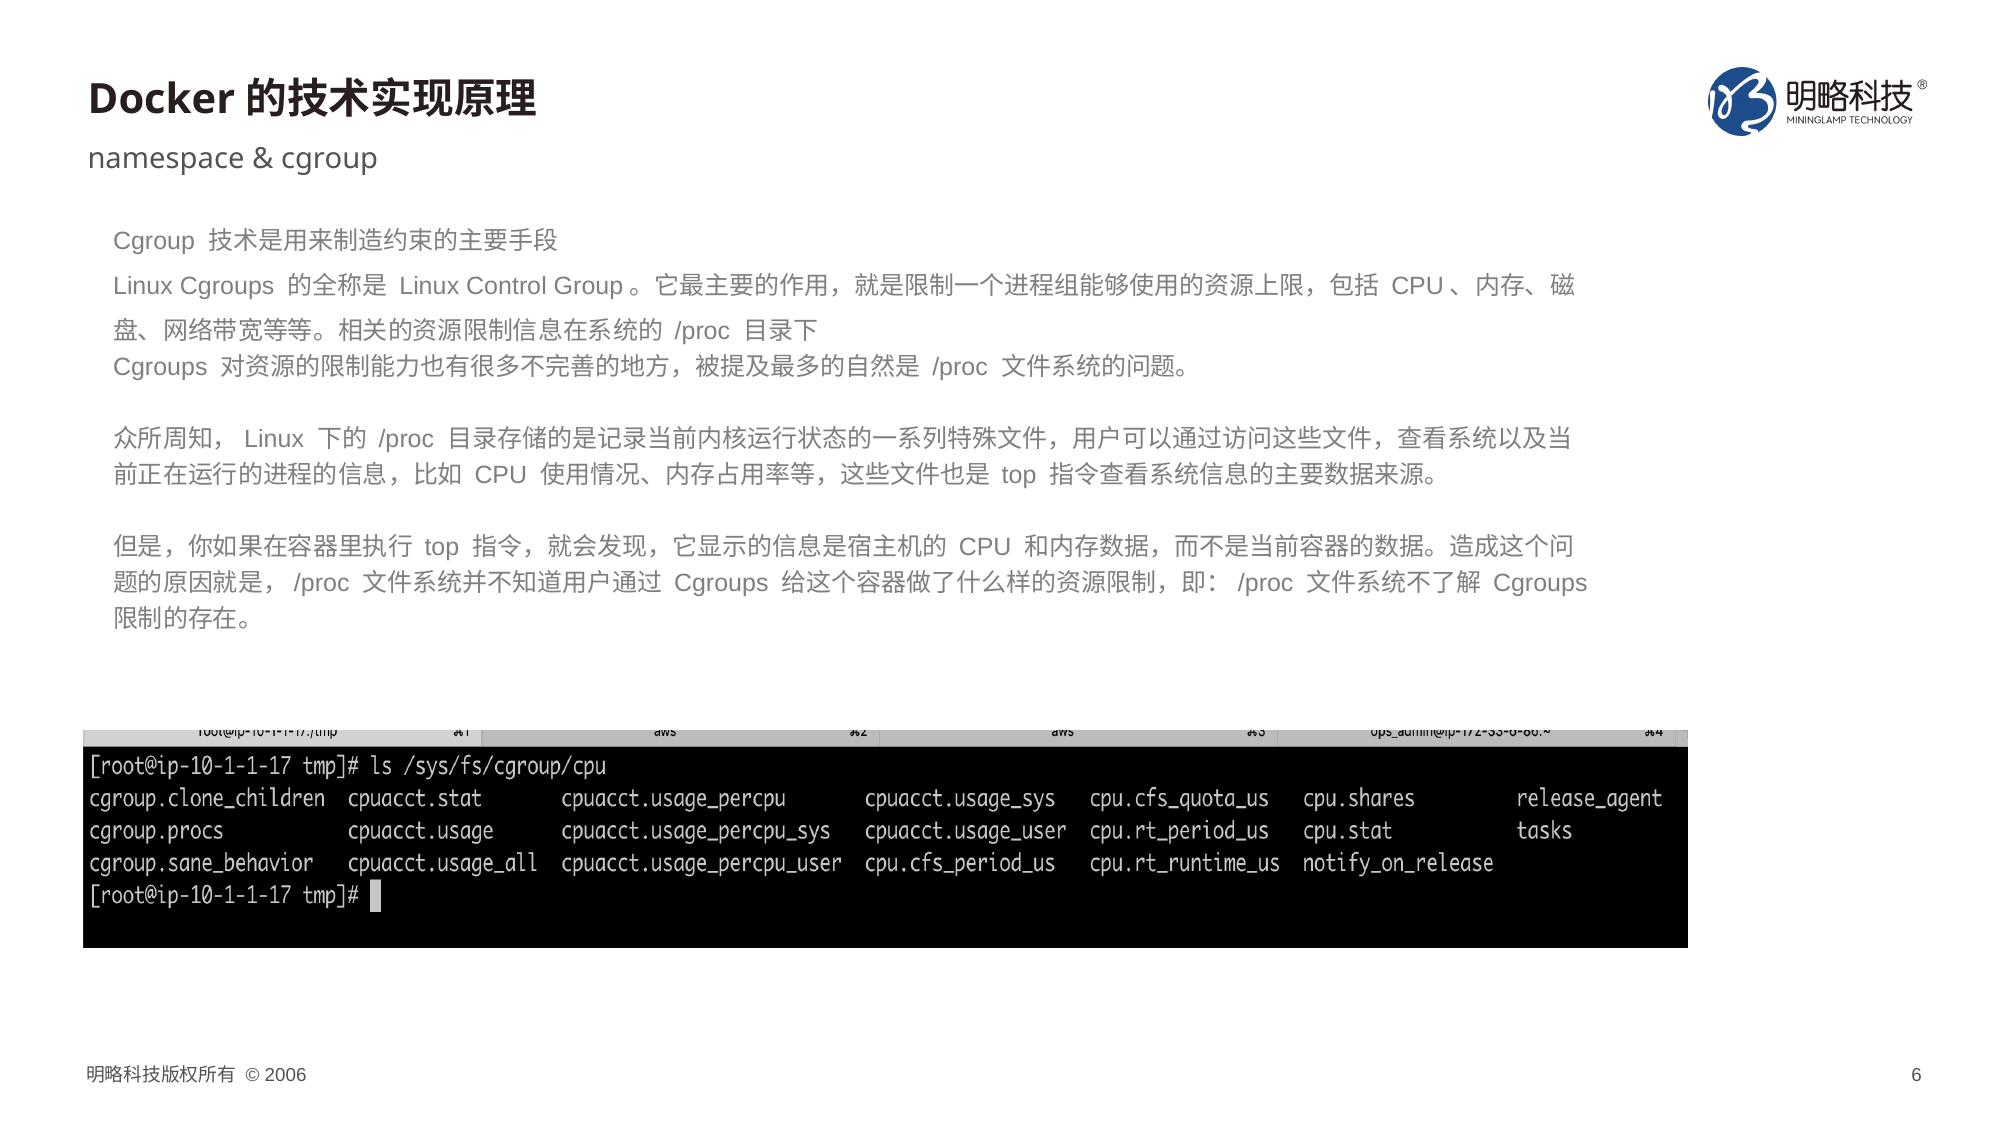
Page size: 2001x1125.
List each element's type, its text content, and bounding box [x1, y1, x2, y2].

text_box Cgroup 技术是用来制造约束的主要手段 Linux Cgroups 的全称是 Linux Control Group。它最主要的作用，就是限制一个进程组能够使用的资源上限，包括 CPU、内存、磁盘、网络带宽等等。相关的资源限制信息在系统的 /proc 目录下 Cgroups 对资源的限制能力也有很多不完善的地方，被提及最多的自然是 /proc 文件系统的问题。 众所周知，Linux 下的 /proc 目录存储的是记录当前内核运行状态的一系列特殊文件，用户可以通过访问这些文件，查看系统以及当前正在运行的进程的信息，比如 CPU 使用情况、内存占用率等，这些文件也是 top 指令查看系统信息的主要数据来源。 但是，你如果在容器里执行 top 指令，就会发现，它显示的信息是宿主机的 CPU 和内存数据，而不是当前容器的数据。造成这个问题的原因就是，/proc 文件系统并不知道用户通过 Cgroups 给这个容器做了什么样的资源限制，即：/proc 文件系统不了解 Cgroups 限制的存在。 [98, 202, 1611, 730]
picture [1708, 67, 1927, 136]
slide_number 6 [1894, 1059, 1927, 1089]
list namespace & cgroup [83, 135, 1689, 179]
title Docker的技术实现原理 [83, 67, 1689, 135]
picture [82, 730, 1689, 948]
